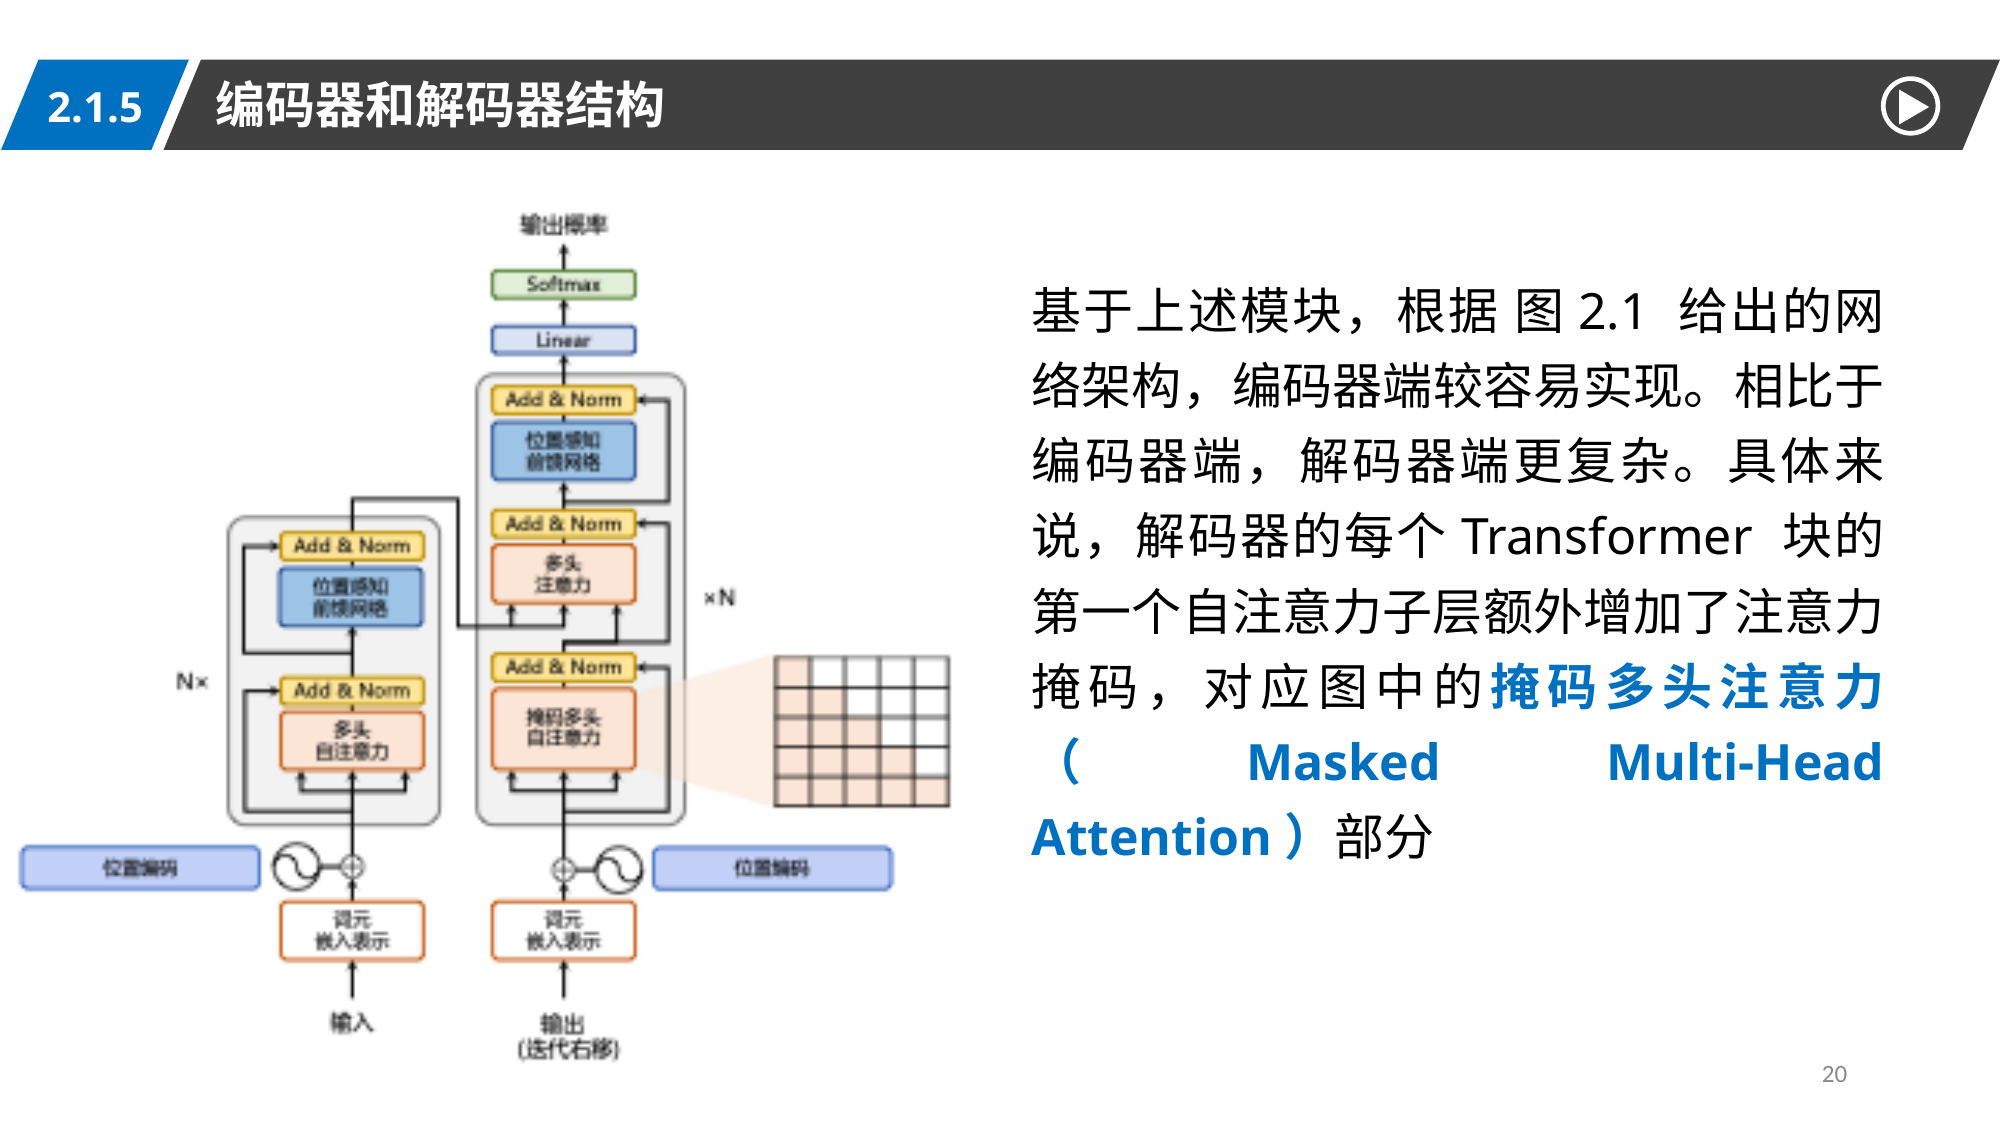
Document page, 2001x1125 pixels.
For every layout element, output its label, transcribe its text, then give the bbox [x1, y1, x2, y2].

text_box [1, 89, 157, 150]
picture [0, 202, 965, 1071]
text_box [1883, 78, 1939, 134]
text_box [32, 59, 189, 120]
slide_number 20 [1412, 1042, 1863, 1103]
text_box 基于上述模块，根据 图2.1 给出的网络架构，编码器端较容易实现。相比于编码器端，解码器端更复杂。具体来说，解码器的每个Transformer 块的第一个自注意力子层额外增加了注意力掩码，对应图中的掩码多头注意力（Masked Multi-Head Attention）部分 [1016, 257, 1900, 873]
text_box 编码器和解码器结构 [201, 66, 681, 142]
text_box [163, 59, 2000, 150]
text_box 2.1.5 [26, 73, 164, 138]
